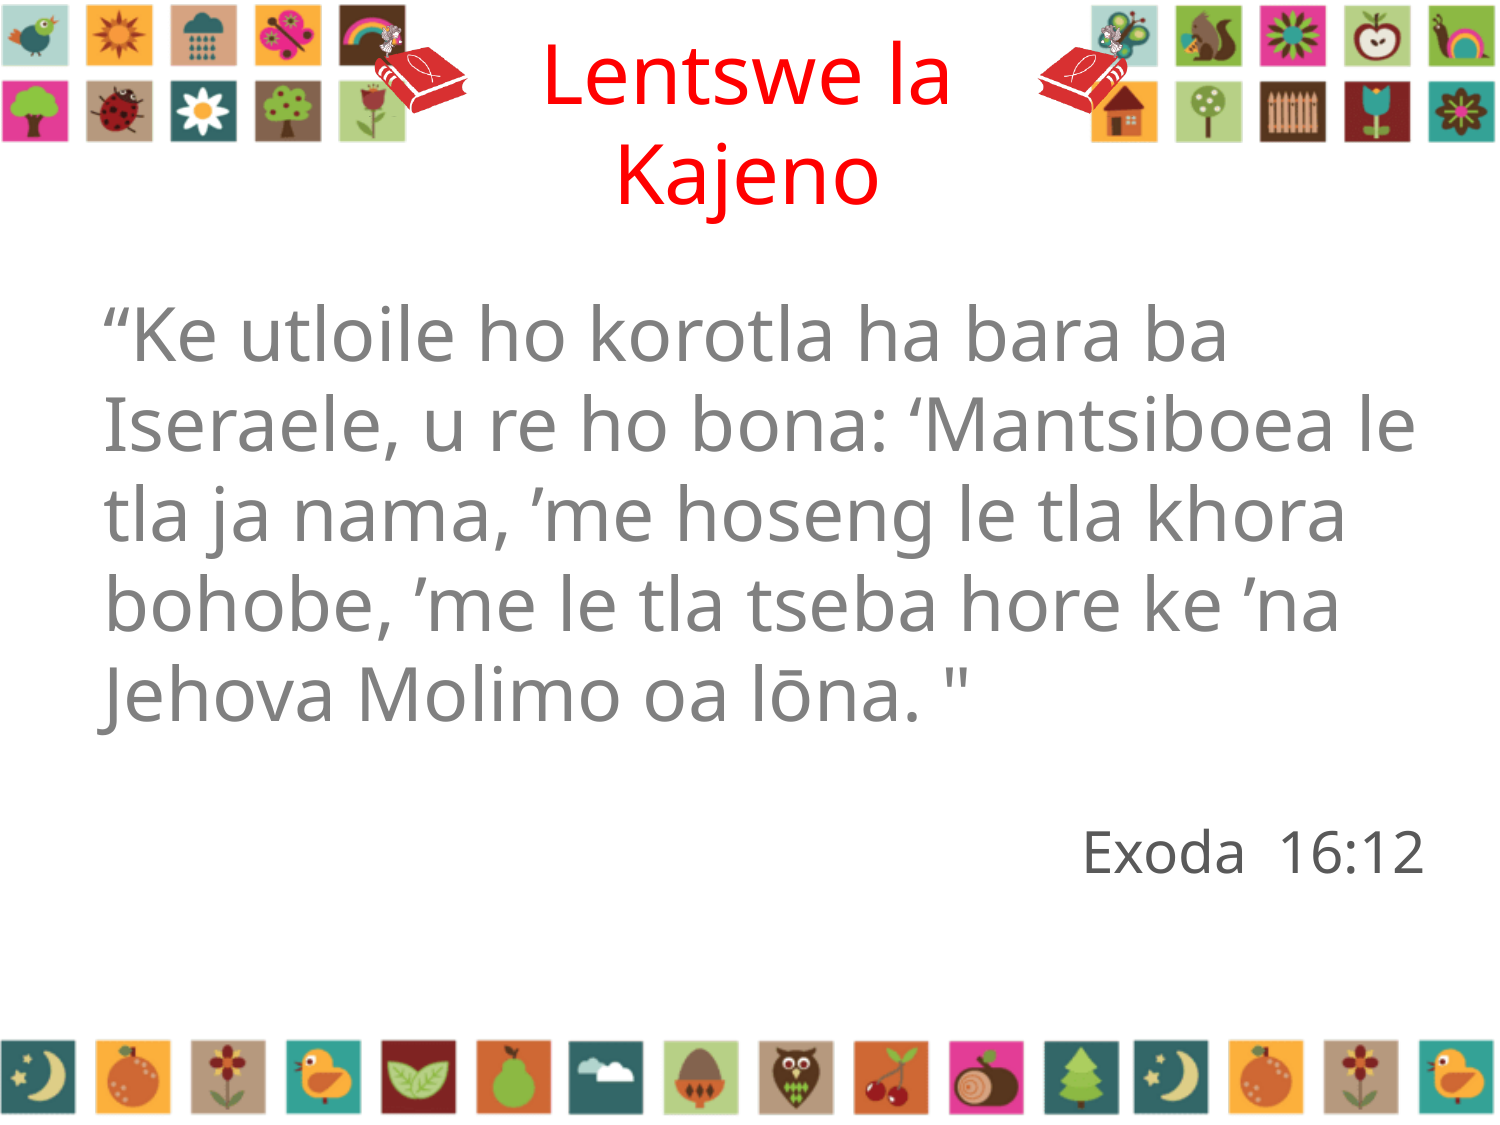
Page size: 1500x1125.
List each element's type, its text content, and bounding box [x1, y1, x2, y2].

picture [1005, 3, 1500, 150]
text_box Exoda 16:12 [808, 807, 1441, 893]
text_box Lentswe la Kajeno [414, 13, 1080, 229]
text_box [0, 1028, 1500, 1118]
text_box “Ke utloile ho korotla ha bara ba Iseraele, u re ho bona: ‘Mantsiboea le tla ja nama, ’me hoseng le tla khora bohobe, ’me le tla tseba hore ke ’na Jehova Molimo oa lōna. " [88, 278, 1436, 744]
picture [0, 3, 500, 150]
